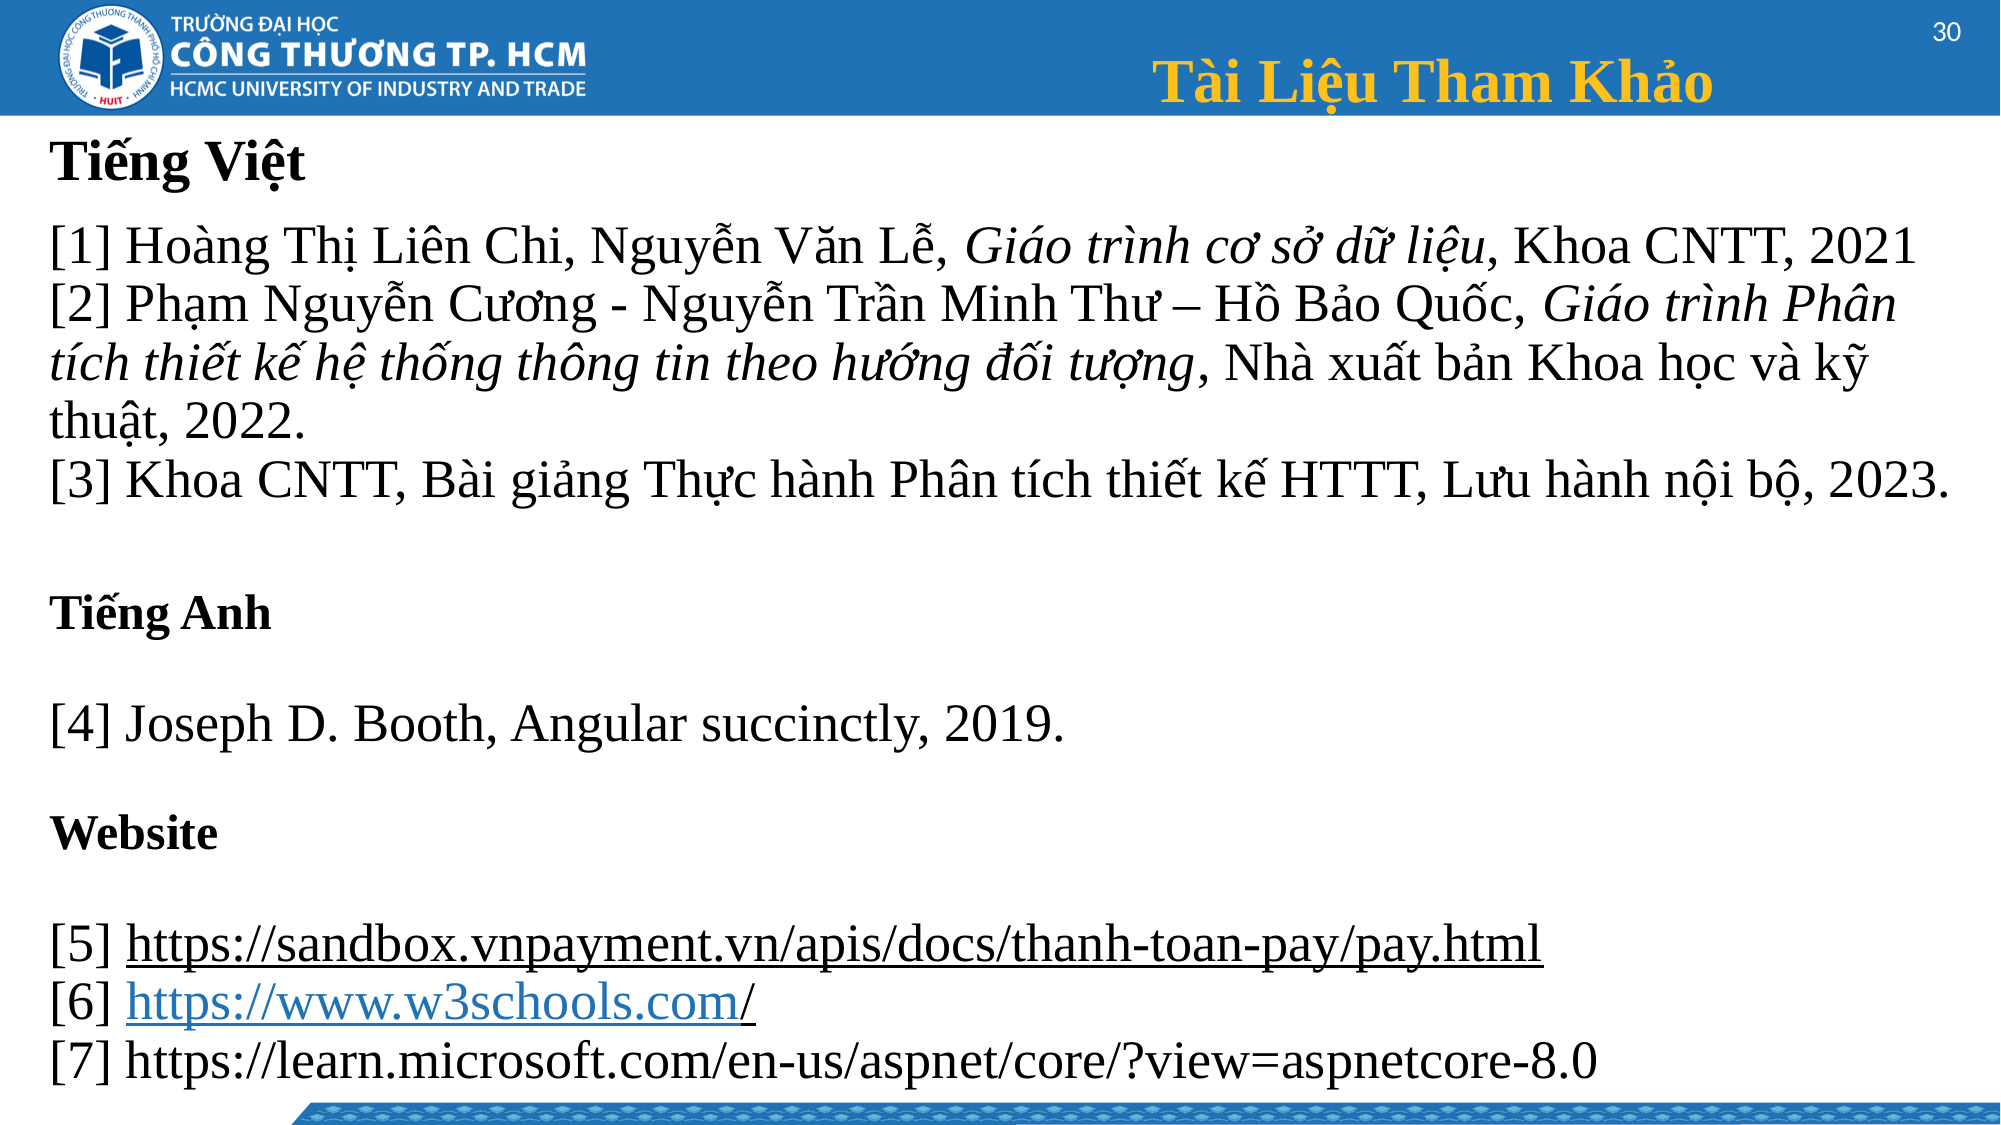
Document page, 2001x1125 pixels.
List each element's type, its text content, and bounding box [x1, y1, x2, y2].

text_box Tài Liệu Tham Khảo [867, 12, 2000, 123]
slide_number 29 [1917, 0, 2000, 60]
title Tiếng Việt [1] Hoàng Thị Liên Chi, Nguyễn Văn Lễ, Giáo trình cơ sở dữ liệu, Khoa CNTT, 2021 [2] Phạm Nguyễn Cương - Nguyễn Trần Minh Thư – Hồ Bảo Quốc, Giáo trình Phân tích thiết kế hệ thống thông tin theo hướng đối tượng, Nhà xuất bản Khoa học và kỹ thuật, 2022. [3] Khoa CNTT, Bài giảng Thực hành Phân tích thiết kế HTTT, Lưu hành nội bộ, 2023. Tiếng Anh [4] Joseph D. Booth, Angular succinctly, 2019. Website [5] https://sandbox.vnpayment.vn/apis/docs/thanh-toan-pay/pay.html [6] https://www.w3schools.com/ [7] https://learn.microsoft.com/en-us/aspnet/core/?view=aspnetcore-8.0 [34, 122, 2000, 1098]
picture [300, 1105, 2000, 1123]
picture [52, 0, 592, 113]
